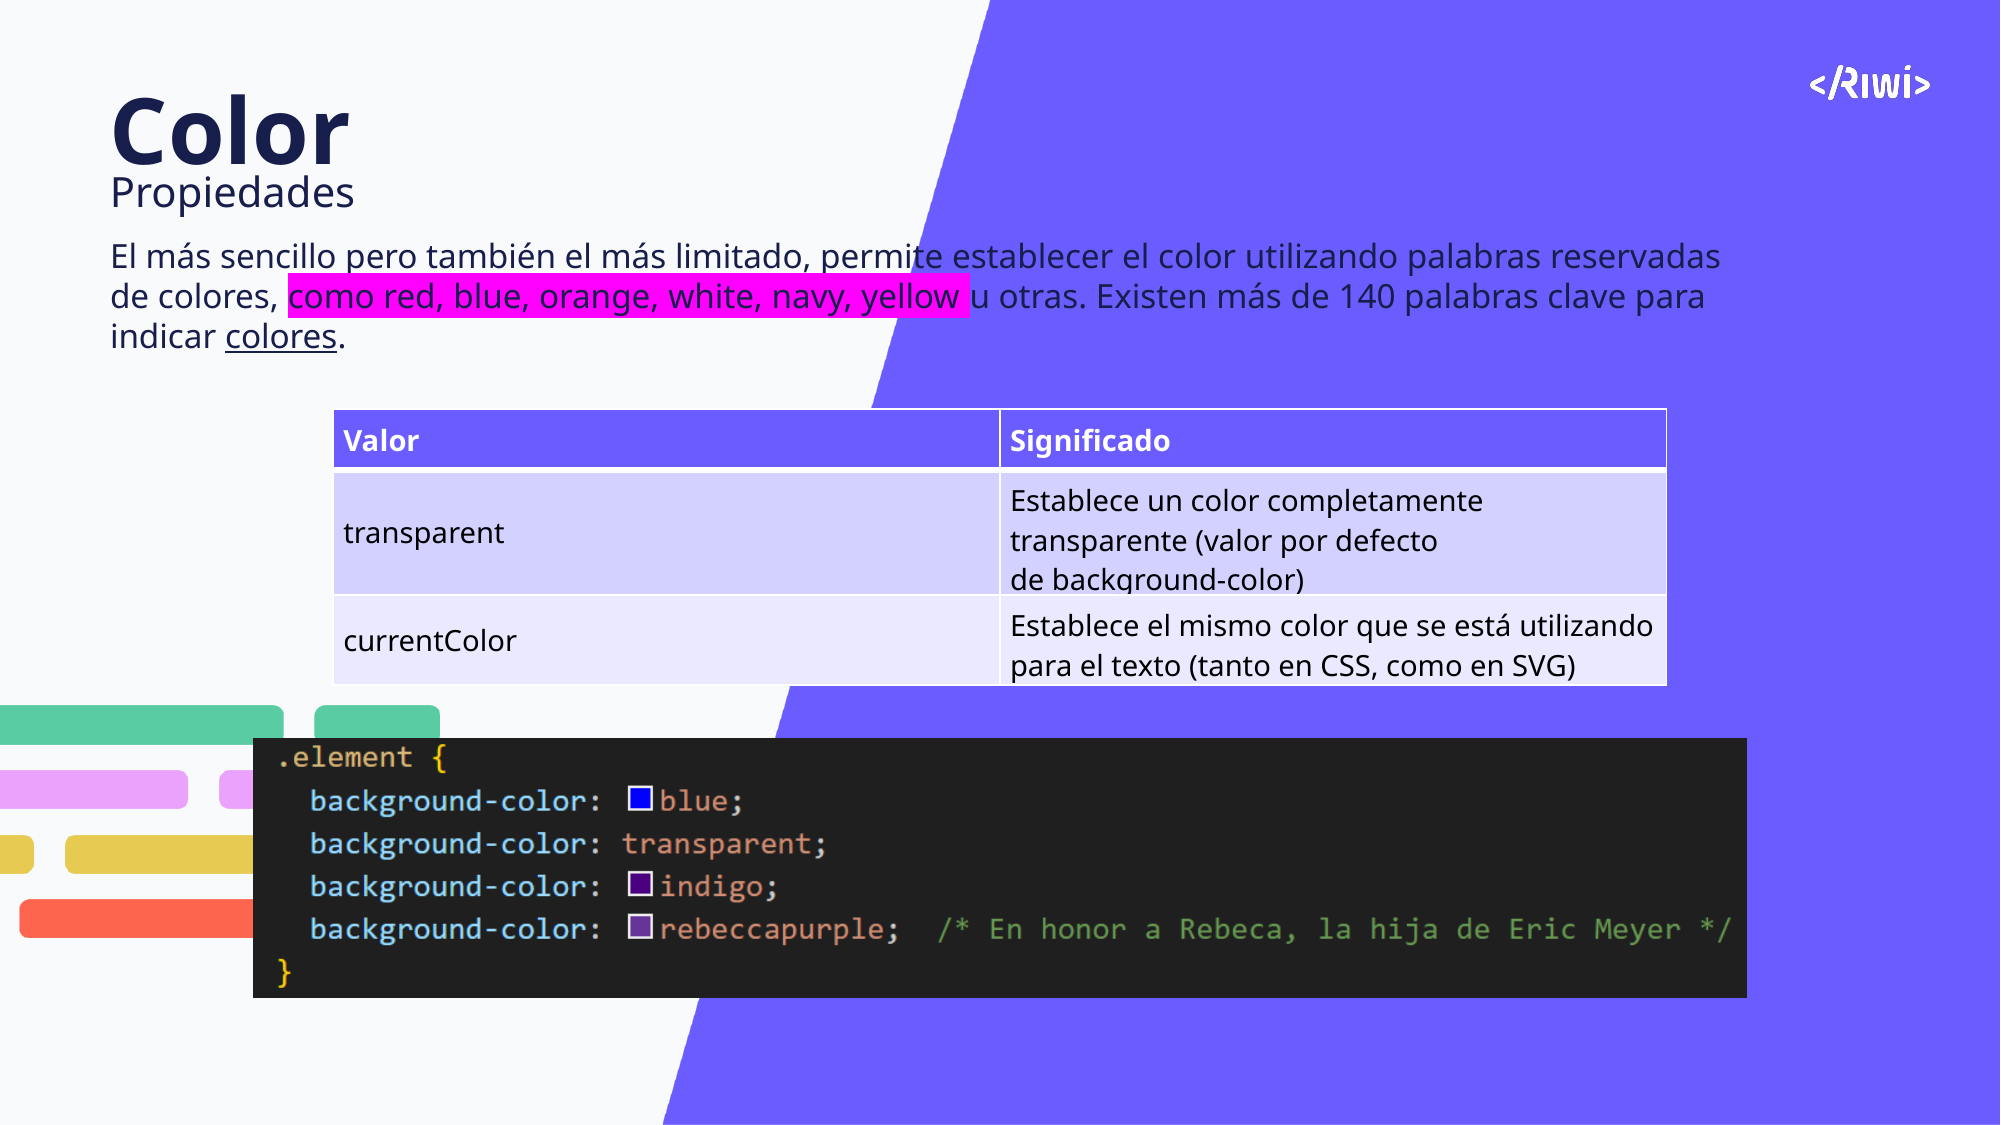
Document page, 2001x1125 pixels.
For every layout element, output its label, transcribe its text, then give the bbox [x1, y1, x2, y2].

table_cell currentColor [334, 596, 657, 684]
text_box Propiedades [94, 158, 374, 224]
text_box Color [94, 65, 374, 158]
table_cell transparent [334, 473, 657, 594]
table_header Valor [334, 410, 657, 467]
picture [0, 0, 2000, 1125]
text_box El más sencillo pero también el más limitado, permite establecer el color utilizando palabras reservadas de colores, como red, blue, orange, white, navy, yellow u otras. Existen más de 140 palabras clave para indicar colores. [94, 227, 657, 368]
